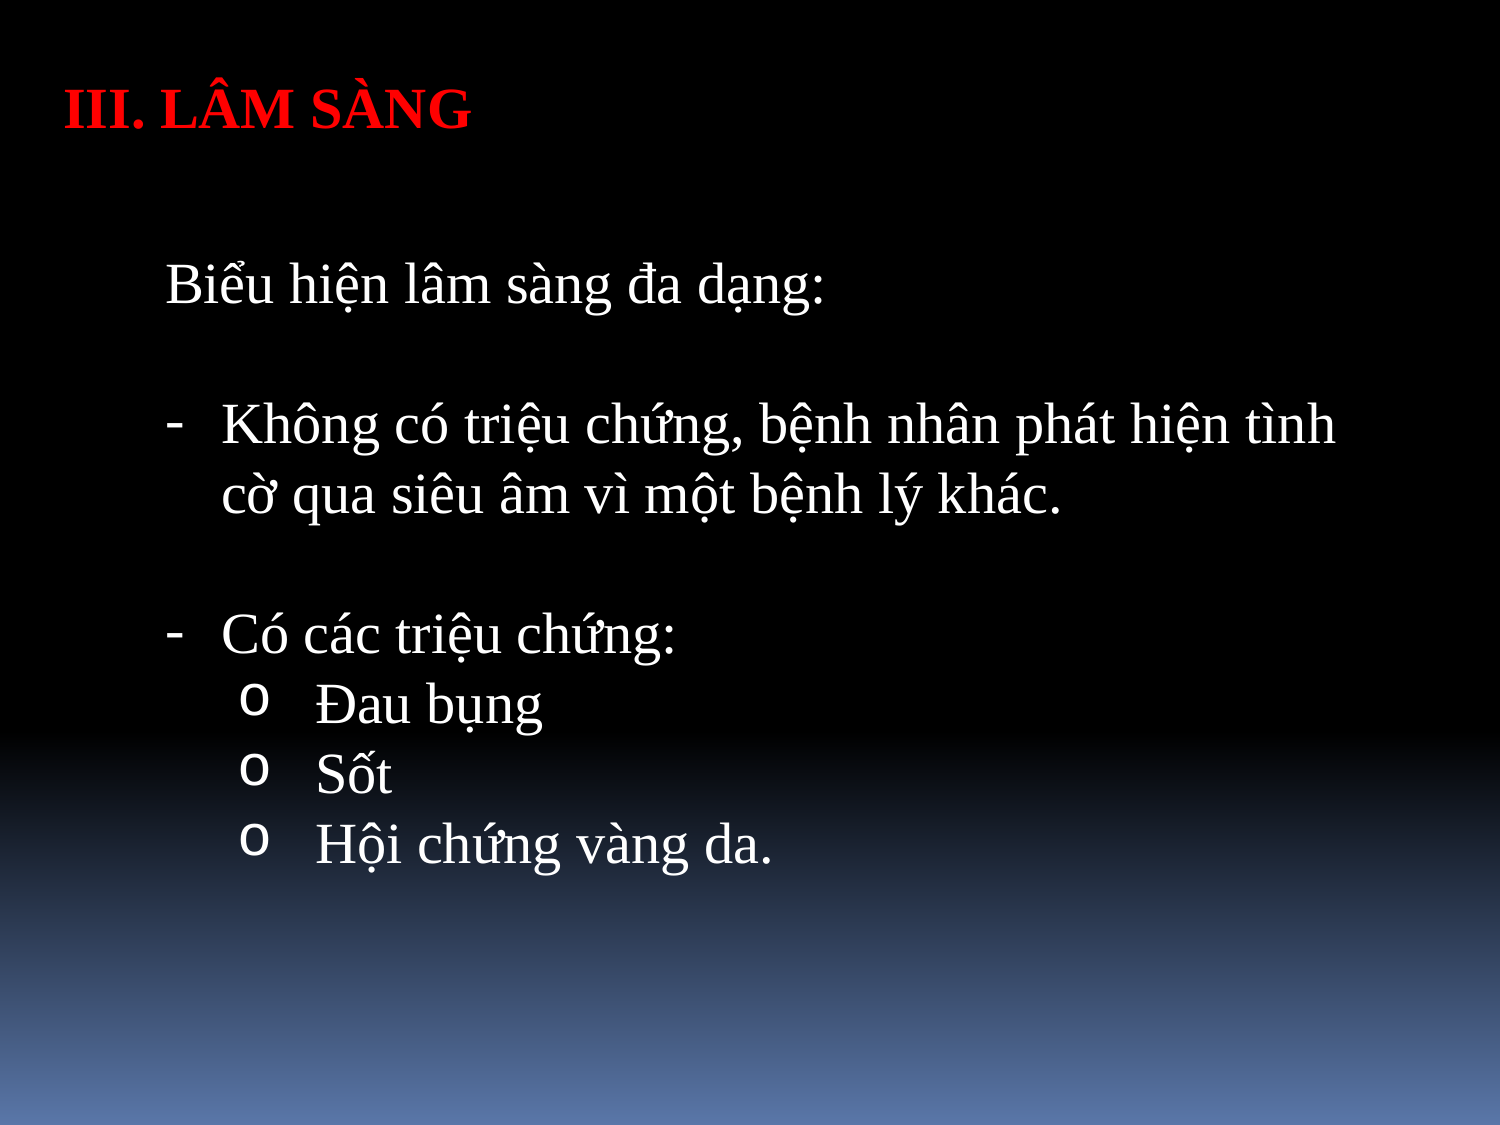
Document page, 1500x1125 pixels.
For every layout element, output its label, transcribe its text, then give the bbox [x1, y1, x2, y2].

text_box Biểu hiện lâm sàng đa dạng: Không có triệu chứng, bệnh nhân phát hiện tình cờ qua siêu âm vì một bệnh lý khác. Có các triệu chứng: Đau bụng Sốt Hội chứng vàng da. [150, 237, 1375, 883]
text_box III. LÂM SÀNG [48, 62, 1500, 213]
